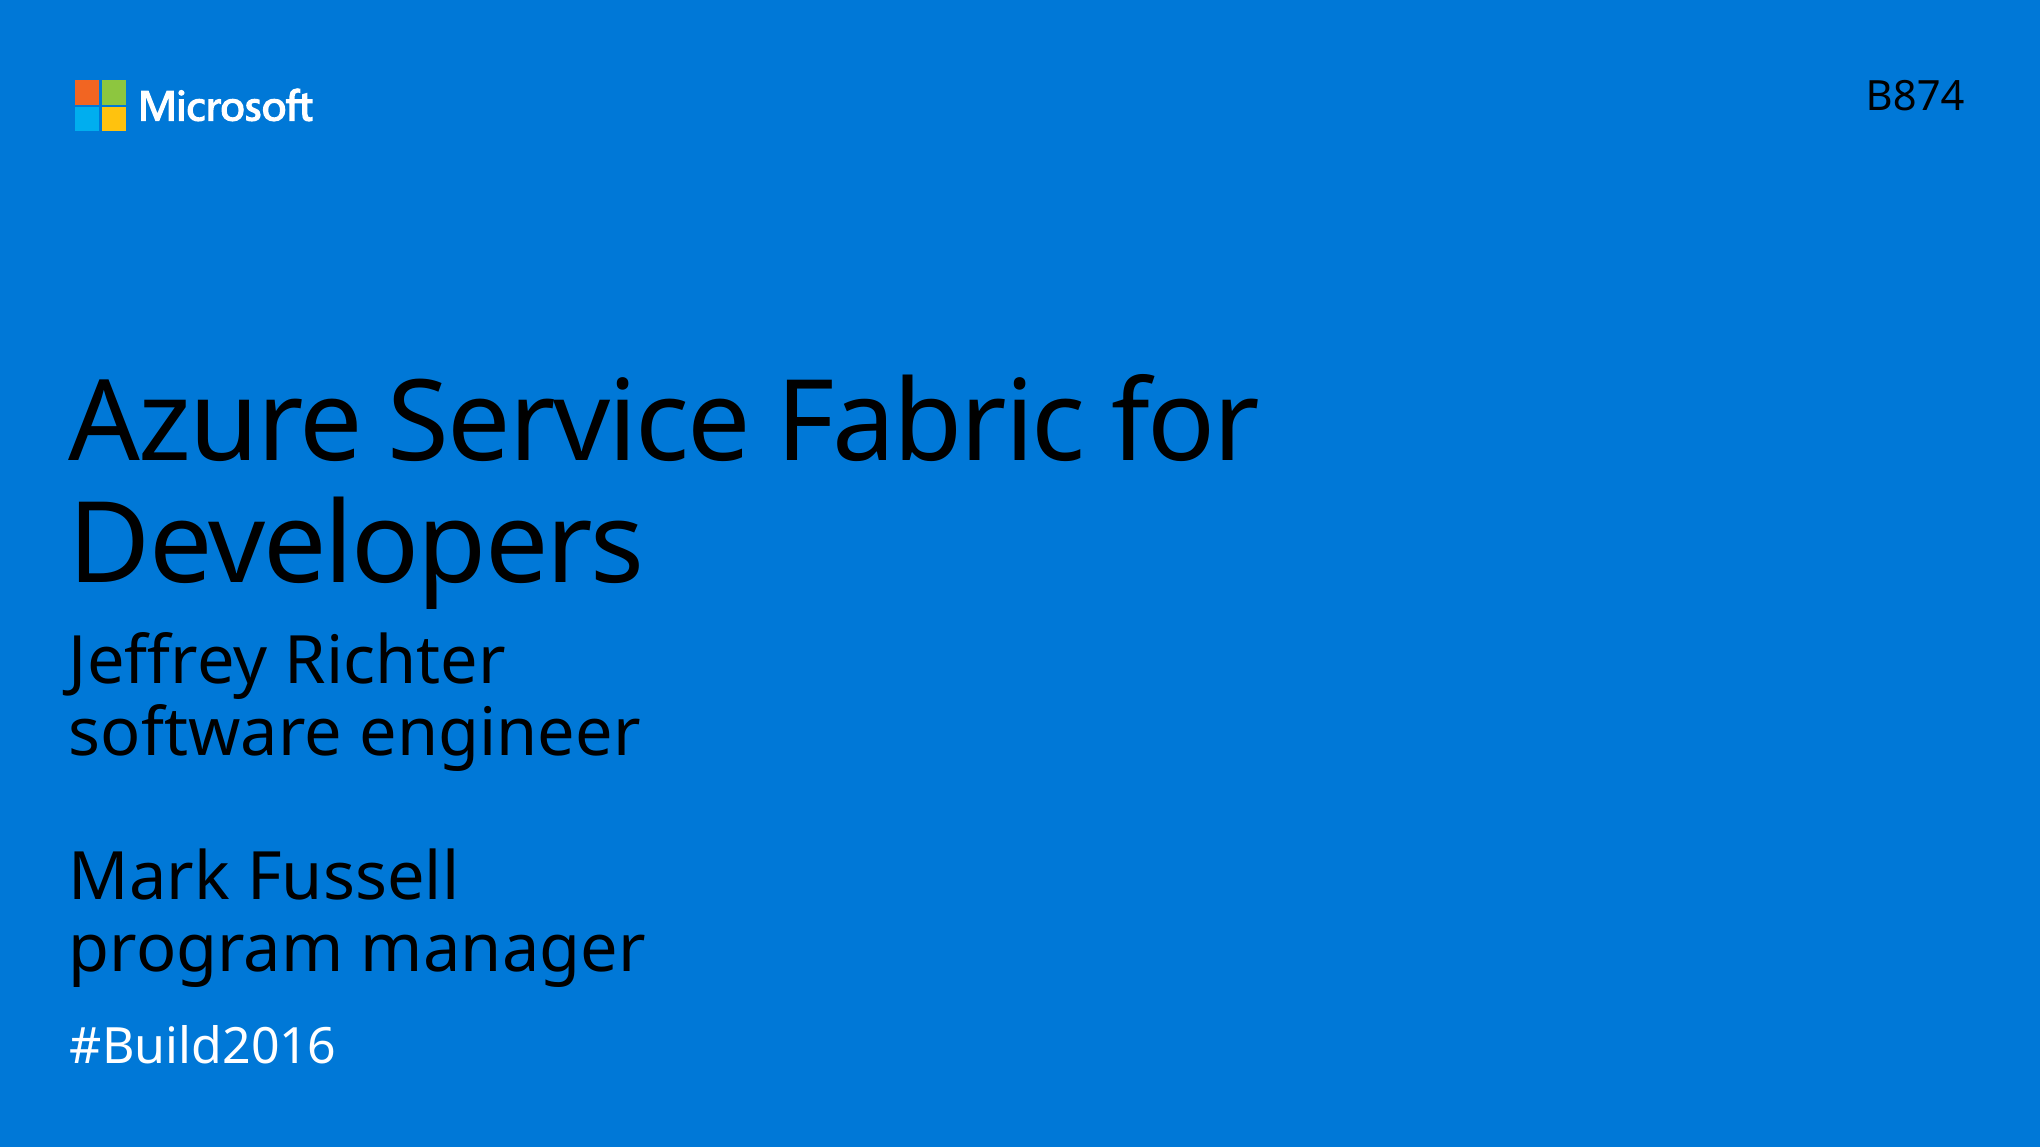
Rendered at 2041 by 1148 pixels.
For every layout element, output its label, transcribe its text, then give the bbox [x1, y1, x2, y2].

list B874 [1395, 50, 1995, 145]
title Azure Service Fabric for Developers [45, 348, 1820, 649]
list Jeffrey Richter software engineer Mark Fussell program manager [45, 608, 1696, 908]
